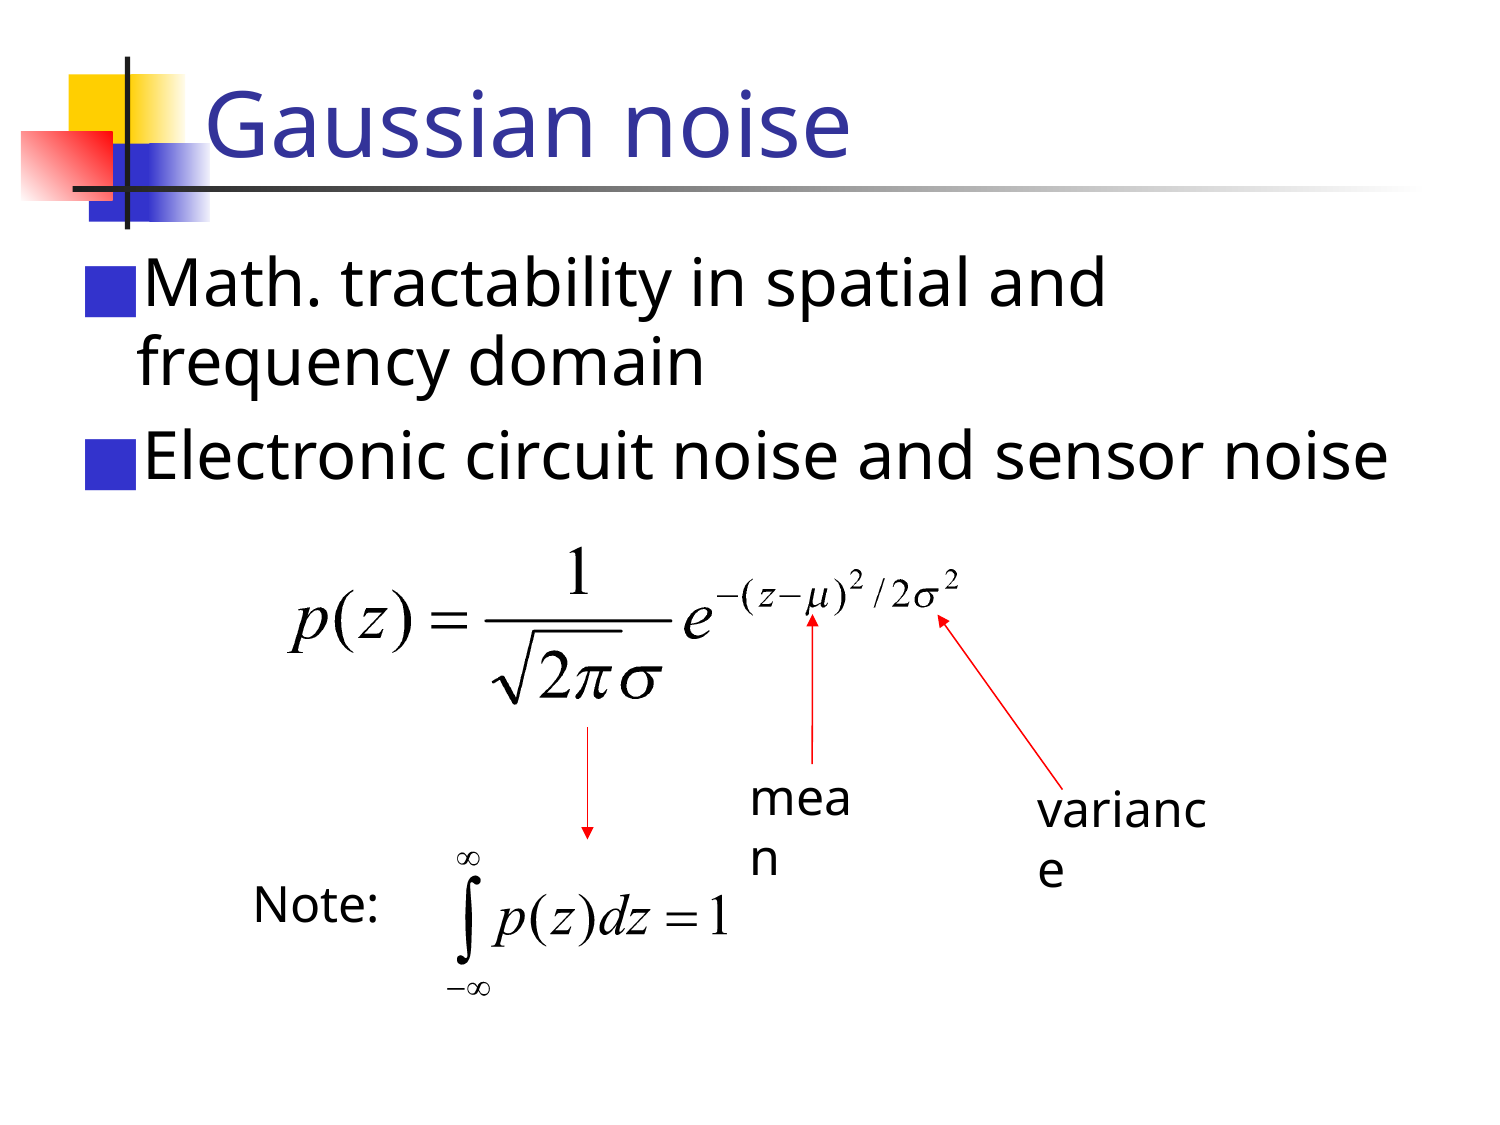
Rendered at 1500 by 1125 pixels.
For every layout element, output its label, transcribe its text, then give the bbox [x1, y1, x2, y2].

list Math. tractability in spatial and frequency domain Electronic circuit noise and sensor noise [64, 231, 1447, 1011]
text_box Note: [237, 864, 405, 940]
text_box mean [734, 757, 888, 893]
picture [274, 526, 976, 720]
picture [437, 826, 738, 1007]
text_box variance [1022, 770, 1237, 905]
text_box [937, 614, 1063, 790]
title Gaussian noise [188, 0, 1468, 184]
